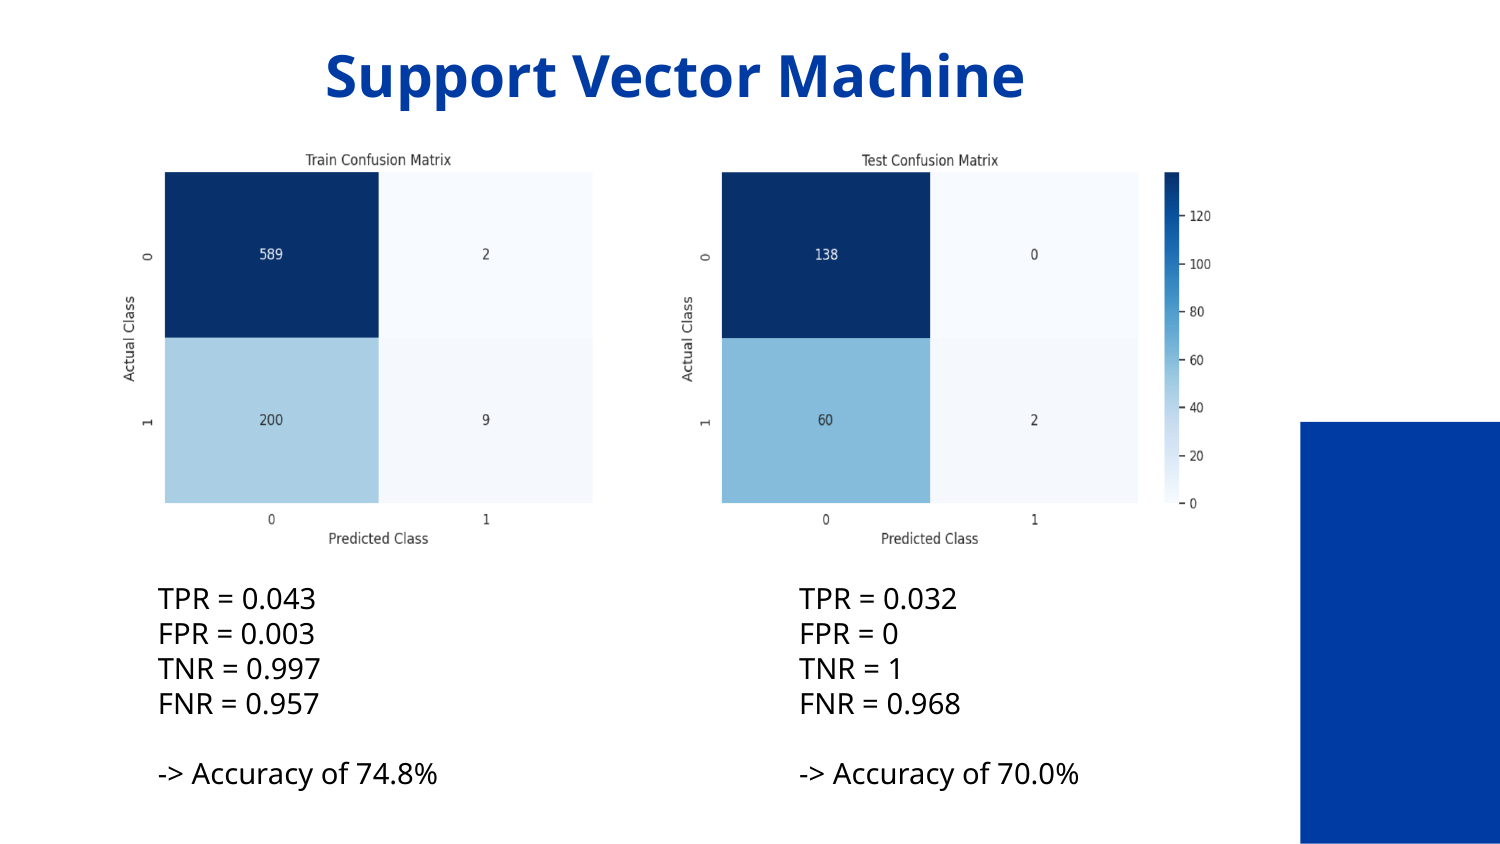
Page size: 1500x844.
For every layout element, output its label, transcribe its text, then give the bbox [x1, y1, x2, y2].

picture [675, 145, 1214, 553]
picture [114, 145, 598, 553]
text_box TPR = 0.043 FPR = 0.003 TNR = 0.997 FNR = 0.957 -> Accuracy of 74.8% [142, 565, 670, 806]
title Support Vector Machine [310, 24, 1500, 146]
text_box TPR = 0.032 FPR = 0 TNR = 1 FNR = 0.968 -> Accuracy of 70.0% [784, 565, 1267, 844]
